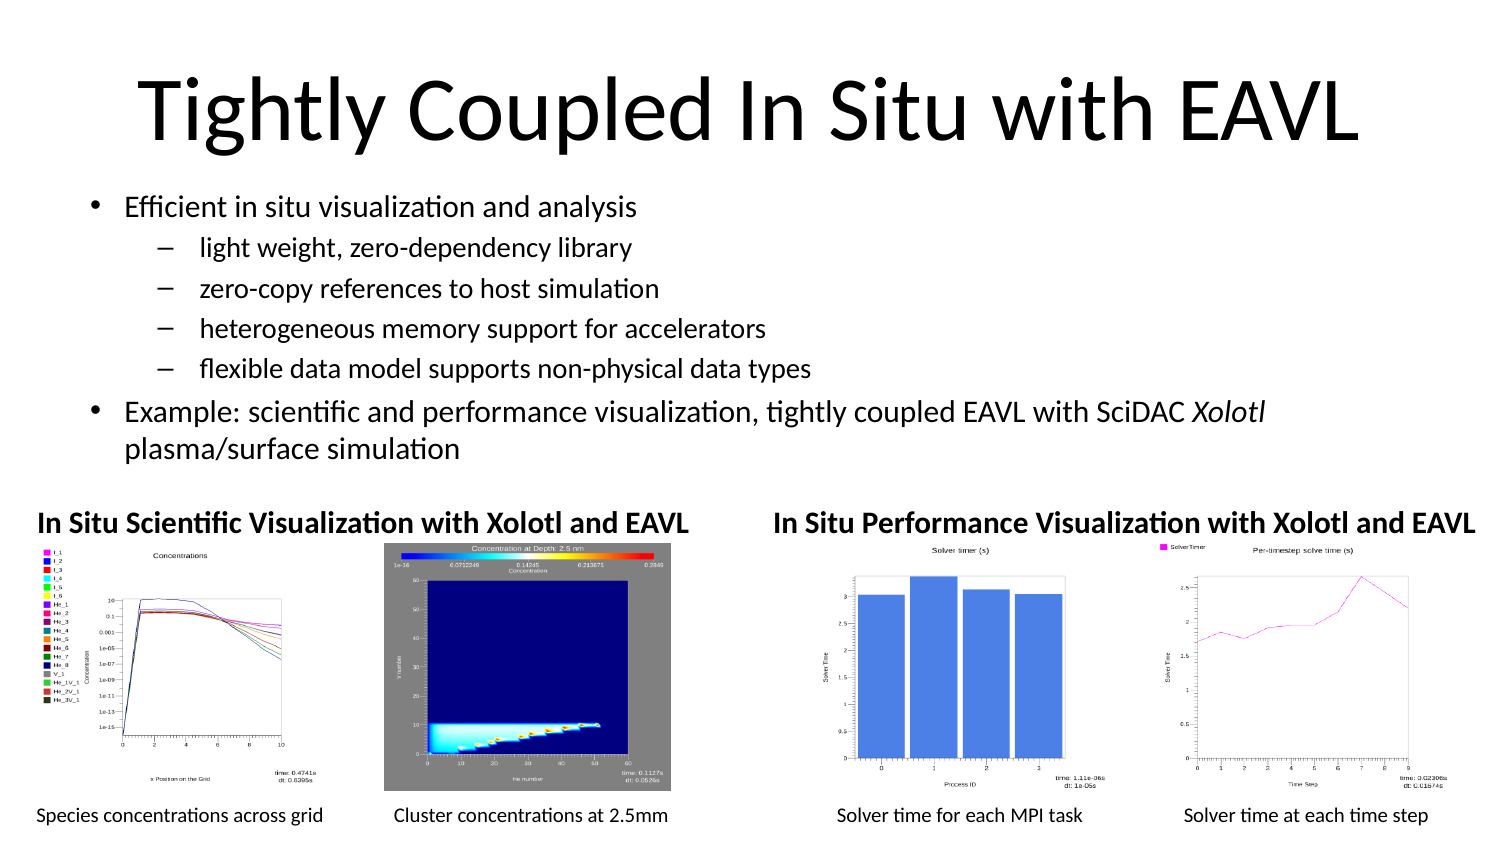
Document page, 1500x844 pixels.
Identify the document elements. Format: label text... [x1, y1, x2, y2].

picture [383, 542, 672, 791]
picture [36, 542, 324, 791]
title Tightly Coupled In Situ with EAVL [75, 33, 1425, 175]
text_box Species concentrations across grid [14, 794, 345, 835]
text_box Solver time for each MPI task [774, 794, 1145, 835]
picture [1152, 537, 1453, 797]
text_box Cluster concentrations at 2.5mm [362, 794, 700, 835]
picture [809, 537, 1111, 797]
list Efficient in situ visualization and analysis light weight, zero-dependency library zero-copy references to host simulation heterogeneous memory support for accelerators flexible data model supports non-physical data types Example: scientific and performance visualization, tightly coupled EAVL with SciDAC Xolotl plasma/surface simulation [75, 178, 1450, 479]
text_box Solver time at each time step [1145, 794, 1475, 835]
text_box In Situ Scientific Visualization with Xolotl and EAVL [0, 494, 728, 547]
text_box In Situ Performance Visualization with Xolotl and EAVL [749, 494, 1500, 547]
